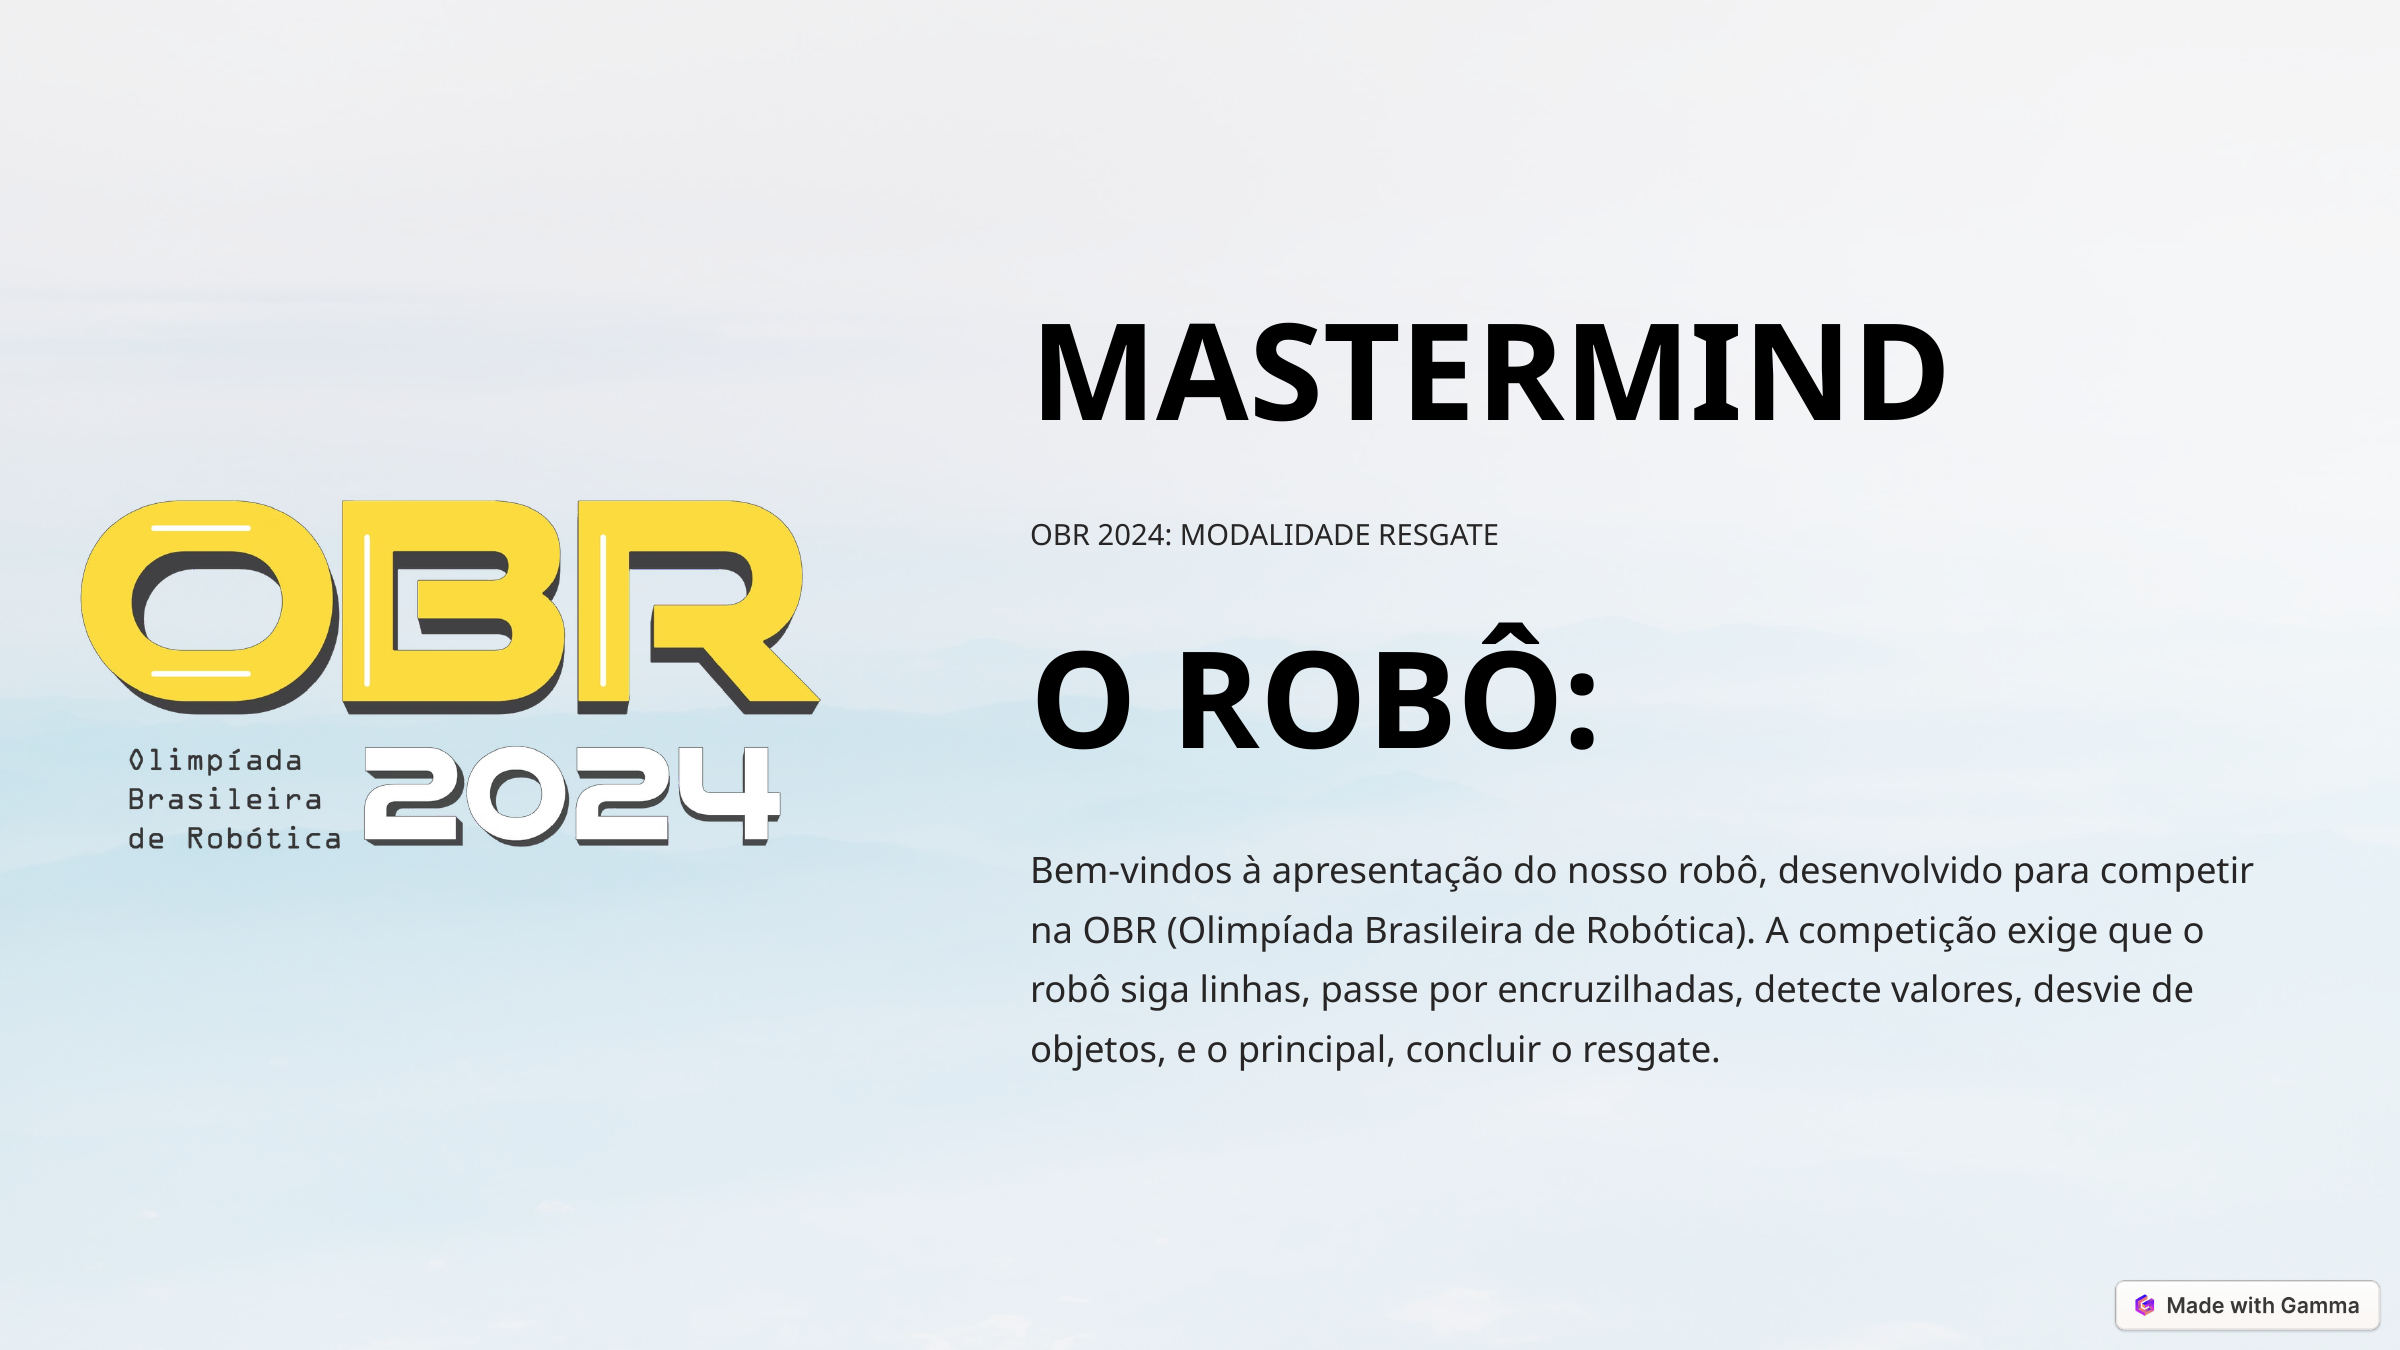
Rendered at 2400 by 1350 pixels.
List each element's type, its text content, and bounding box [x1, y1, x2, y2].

text_box OBR 2024: MODALIDADE RESGATE [1030, 504, 2270, 552]
picture [2106, 1271, 2389, 1339]
text_box O ROBÔ: [1030, 607, 2270, 777]
picture [46, 447, 854, 902]
text_box MASTERMIND [1030, 279, 2270, 449]
text_box Bem-vindos à apresentação do nosso robô, desenvolvido para competir na OBR (Olimpíada Brasileira de Robótica). A competição exige que o robô siga linhas, passe por encruzilhadas, detecte valores, desvie de objetos, e o principal, concluir o resgate. [1030, 831, 2270, 1070]
